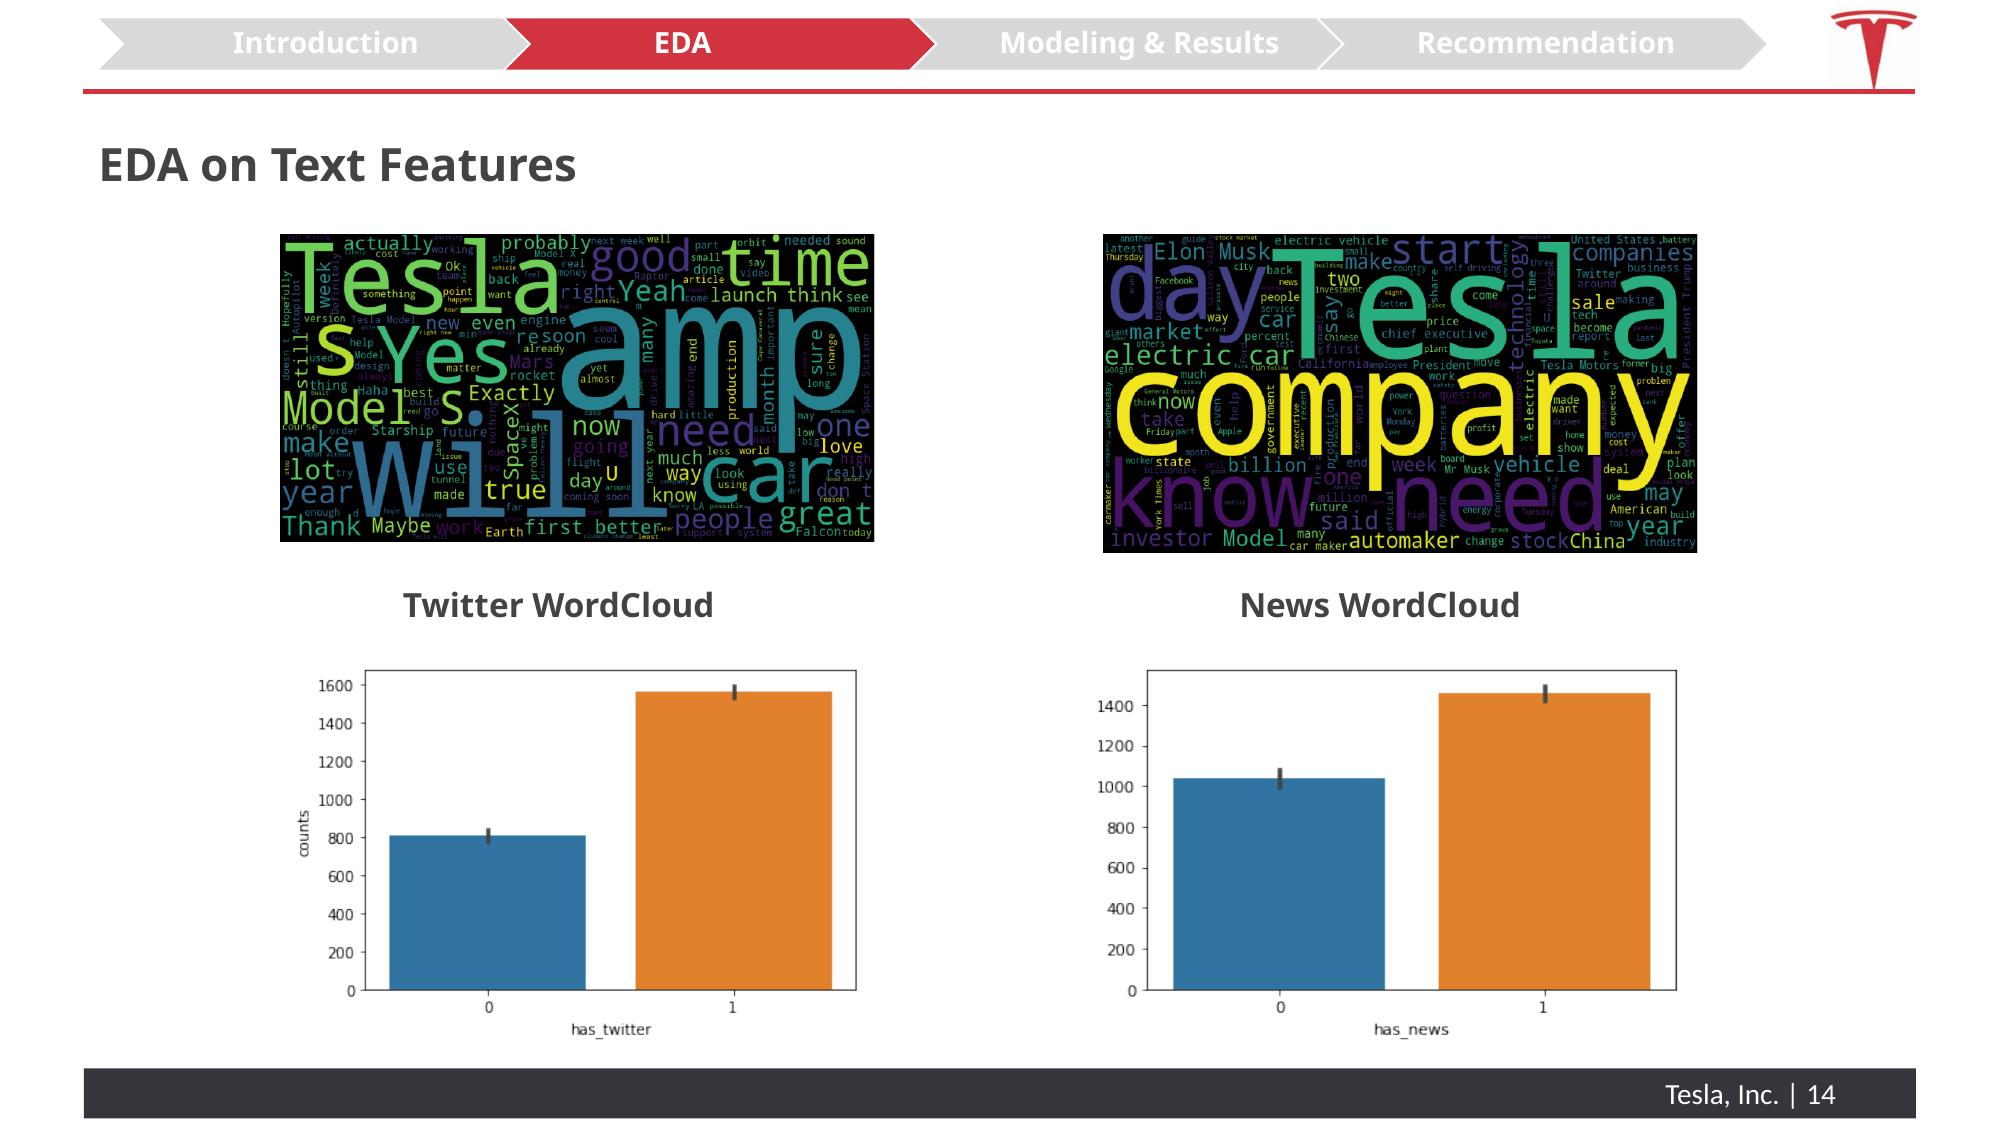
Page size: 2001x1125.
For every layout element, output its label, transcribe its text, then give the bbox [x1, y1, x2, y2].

picture [1098, 229, 1702, 559]
picture [1827, 7, 1921, 97]
picture [274, 229, 879, 547]
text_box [95, 16, 1769, 71]
text_box Twitter WordCloud [387, 569, 766, 640]
picture [1098, 661, 1722, 1048]
text_box Tesla, Inc. | 14 [83, 1068, 1916, 1119]
text_box News WordCloud [1224, 569, 1576, 640]
picture [287, 661, 866, 1047]
text_box EDA on Text Features [83, 120, 977, 206]
